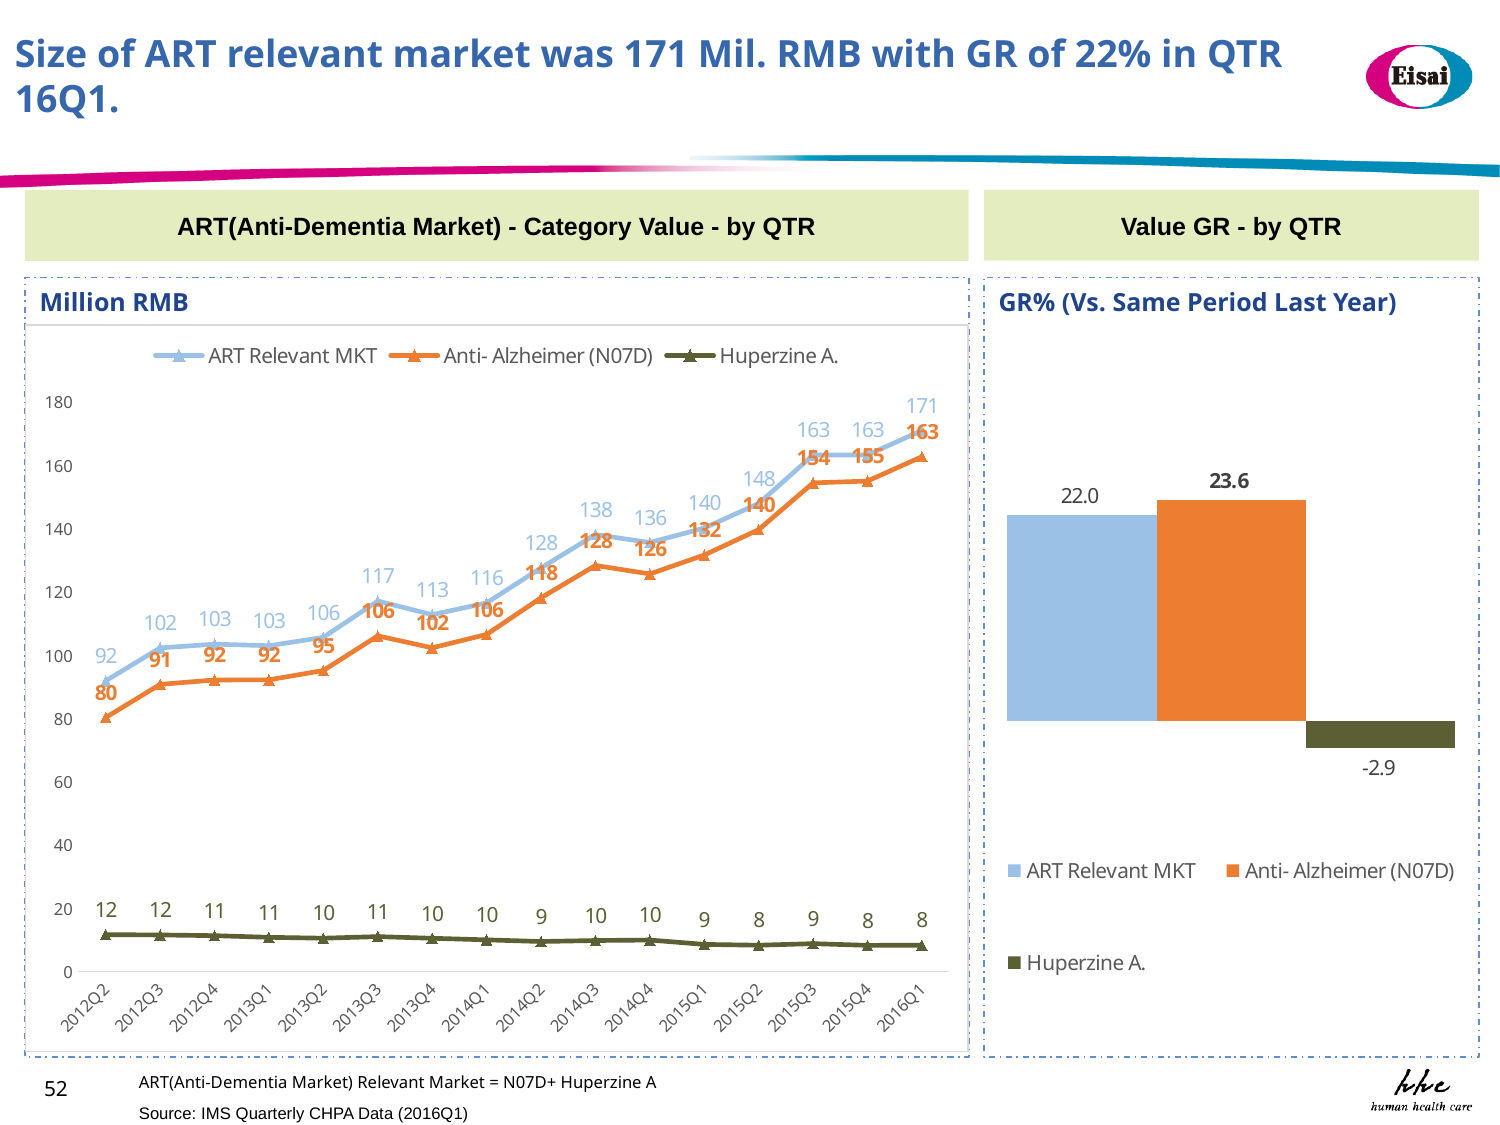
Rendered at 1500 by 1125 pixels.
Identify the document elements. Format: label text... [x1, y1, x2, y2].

list Size of ART relevant market was 171 Mil. RMB with GR of 22% in QTR 16Q1. [0, 0, 1337, 150]
chart [983, 323, 1480, 1053]
picture [1372, 1069, 1473, 1111]
picture [1436, 45, 1473, 70]
slide_number 52 [29, 1069, 123, 1110]
picture [1366, 45, 1450, 110]
text_box [24, 277, 969, 323]
text_box [983, 277, 1479, 323]
picture [0, 152, 1500, 191]
list ART(Anti-Dementia Market) Relevant Market = N07D+ Huperzine A [123, 1068, 1372, 1095]
picture [1424, 83, 1473, 110]
text_box Source: IMS Quarterly CHPA Data (2016Q1) [123, 1095, 1372, 1125]
text_box ART(Anti-Dementia Market) - Category Value - by QTR [24, 189, 969, 261]
chart [24, 323, 970, 1053]
text_box Value GR - by QTR [983, 189, 1479, 261]
